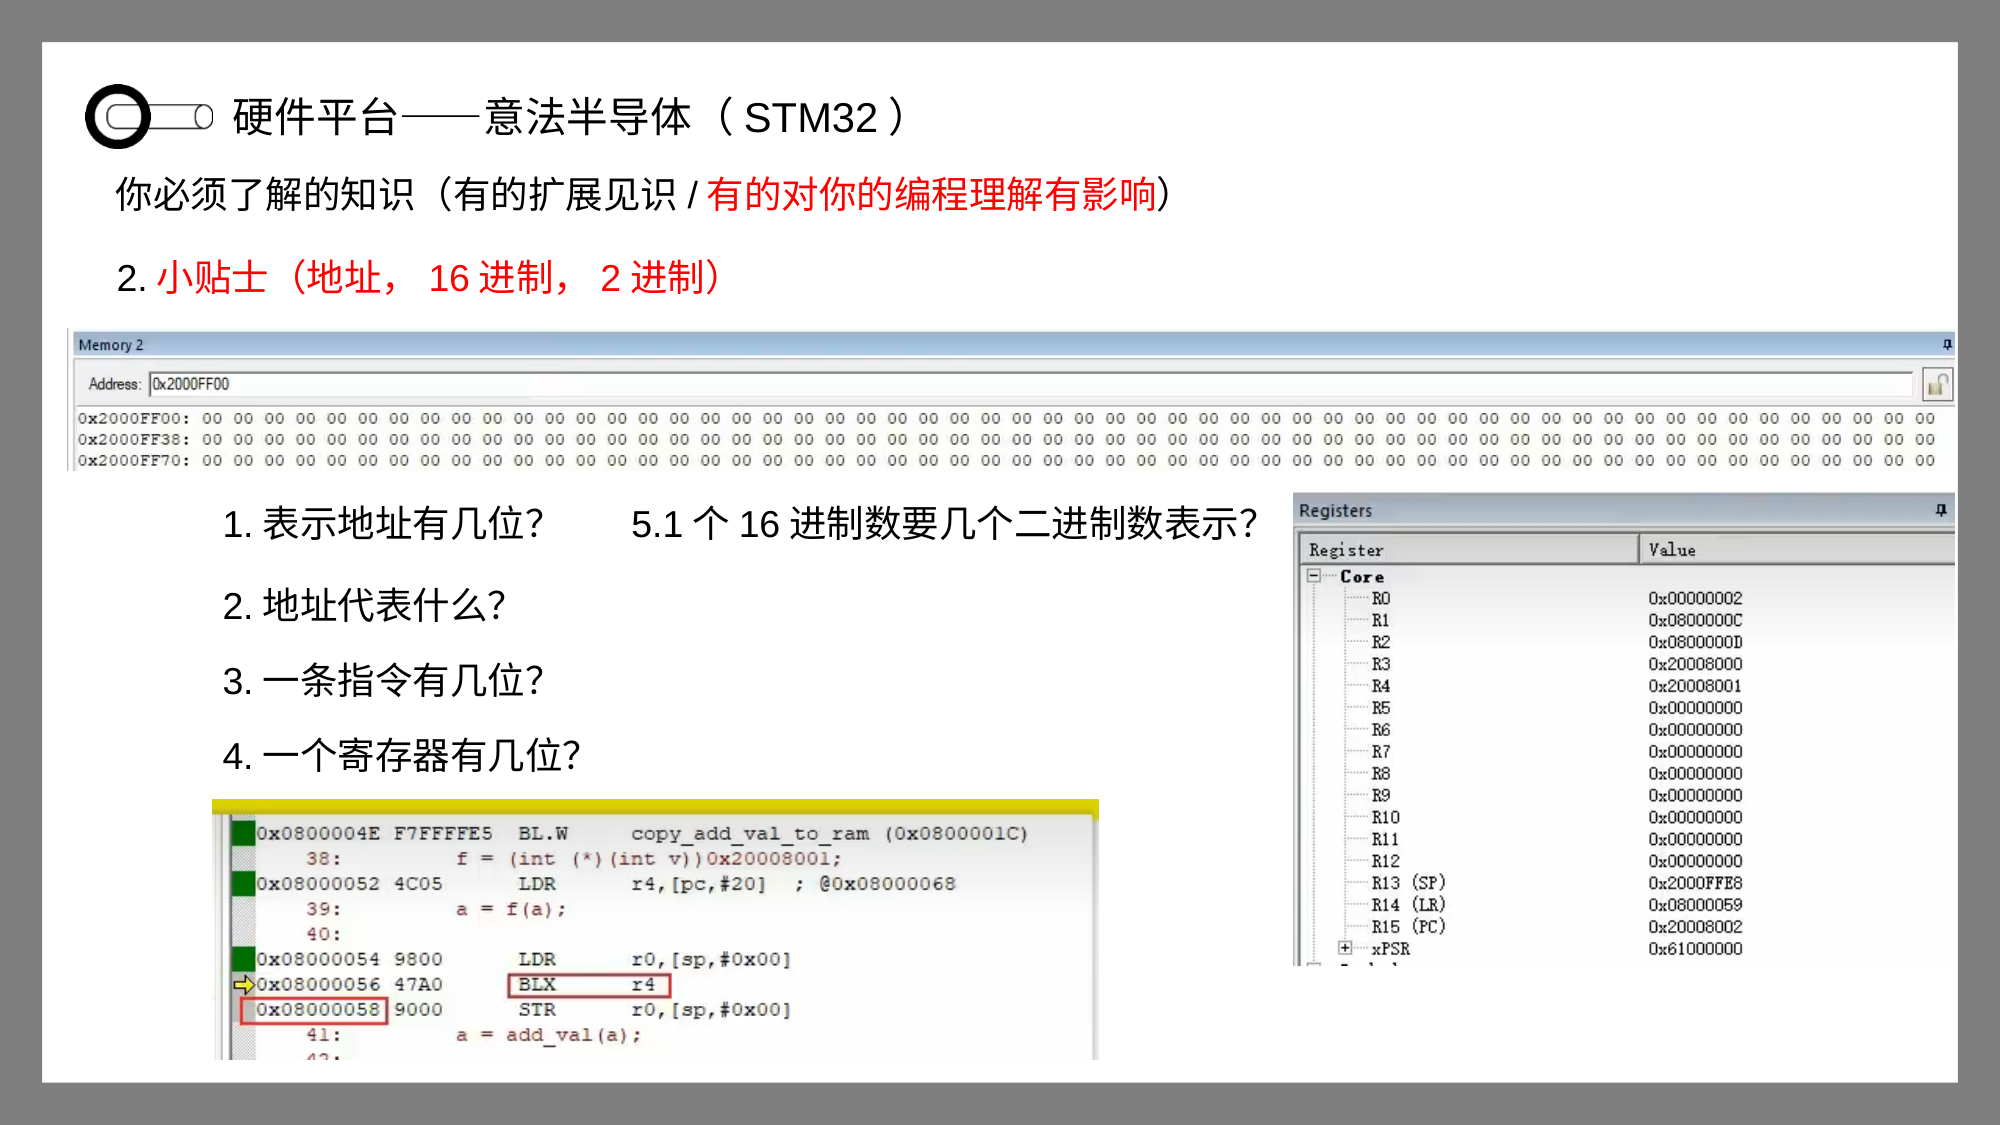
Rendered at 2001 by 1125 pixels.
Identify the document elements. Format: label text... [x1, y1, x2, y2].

picture [212, 799, 1099, 1060]
text_box 2.小贴士（地址，16进制，2进制） [101, 246, 758, 306]
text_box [85, 84, 1114, 149]
text_box 3.一条指令有几位？ [207, 649, 578, 710]
text_box 5.1个16进制数要几个二进制数表示？ [616, 492, 1292, 552]
text_box [0, 0, 2000, 1125]
picture [66, 328, 1955, 471]
text_box 你必须了解的知识（有的扩展见识/有的对你的编程理解有影响） [101, 163, 1210, 224]
text_box 1.表示地址有几位？ [207, 492, 578, 552]
text_box 2.地址代表什么？ [207, 574, 540, 635]
picture [1293, 492, 1955, 966]
text_box 4.一个寄存器有几位？ [207, 724, 615, 785]
